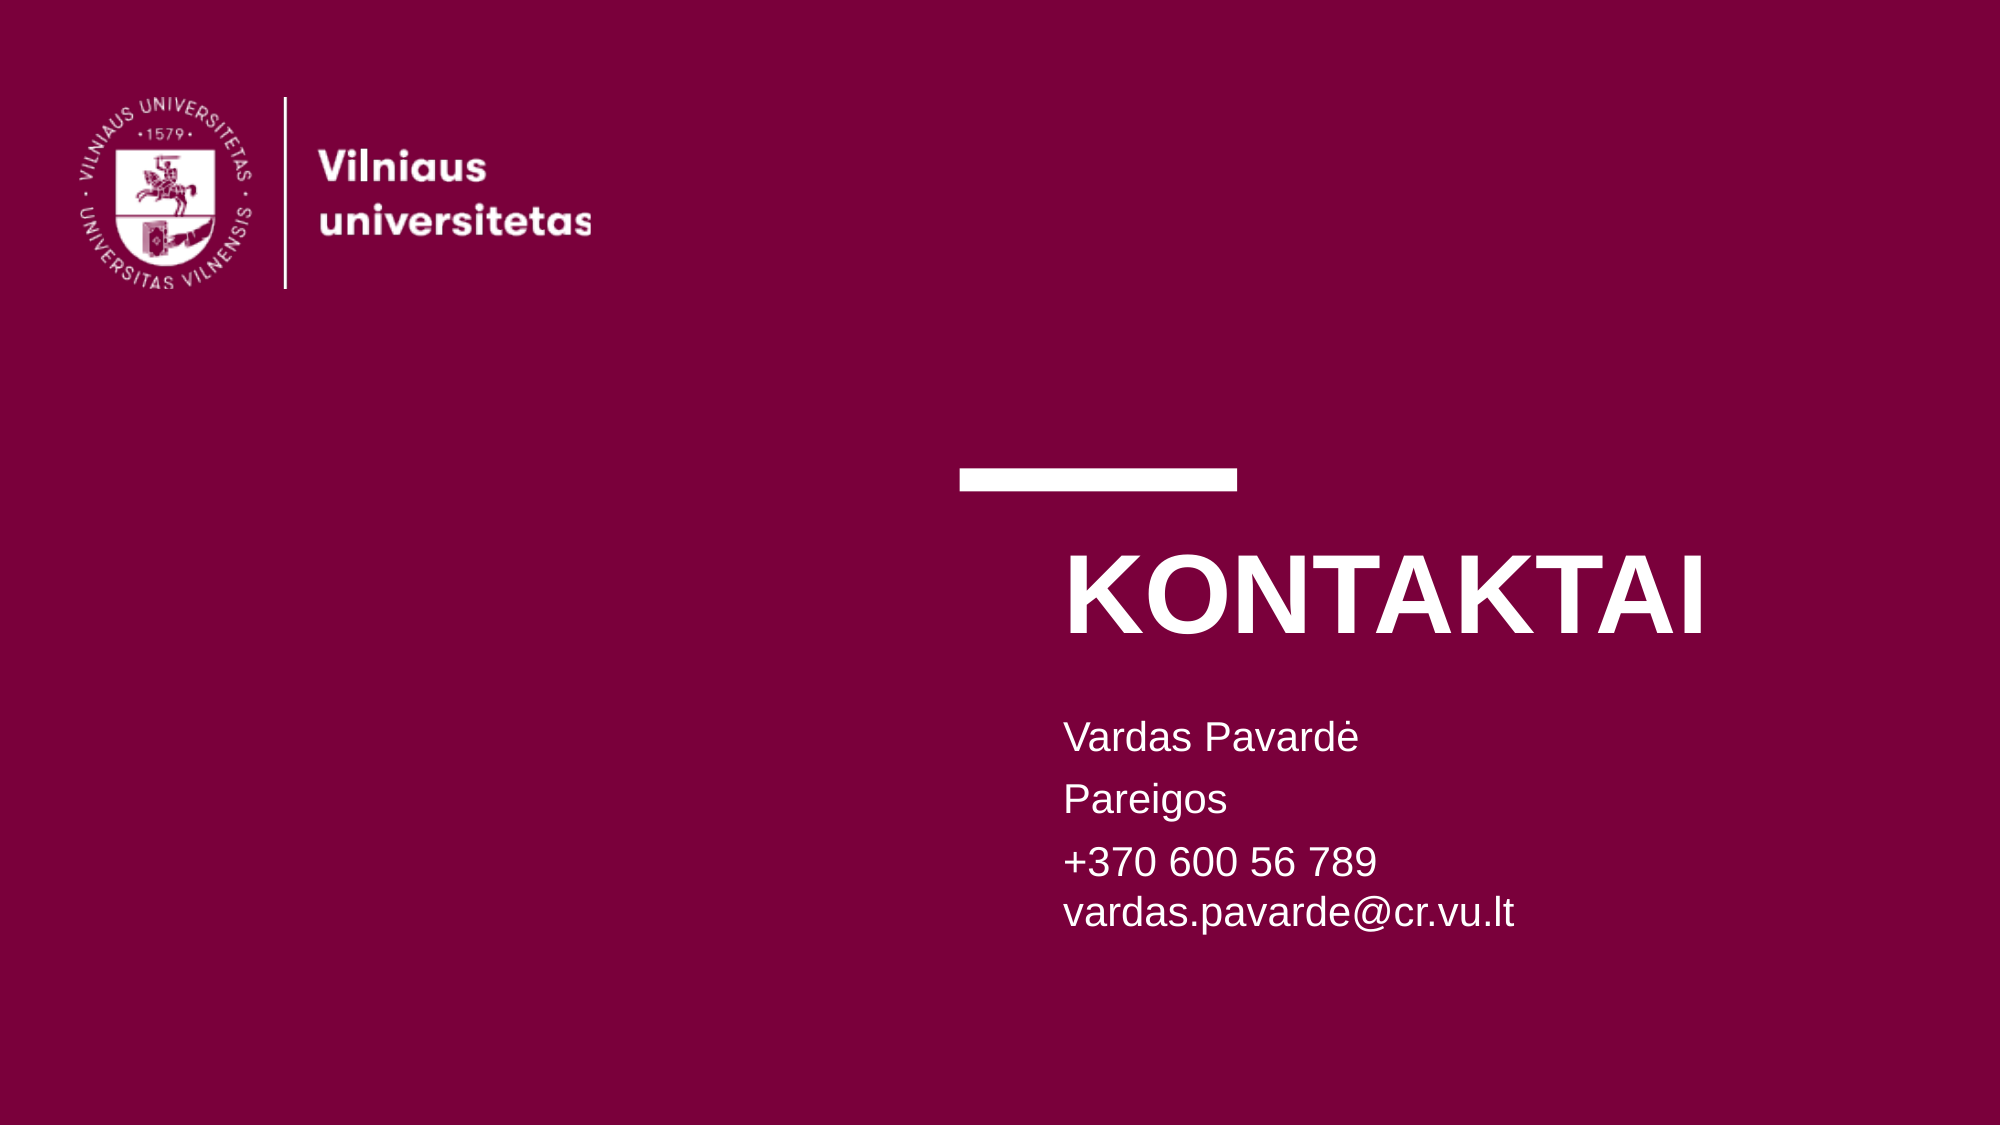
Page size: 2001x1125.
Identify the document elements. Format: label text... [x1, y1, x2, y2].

title KONTAKTAI [1048, 528, 1934, 666]
list Vardas Pavardė Pareigos +370 600 56 789 vardas.pavarde@cr.vu.lt [1048, 701, 1933, 1036]
